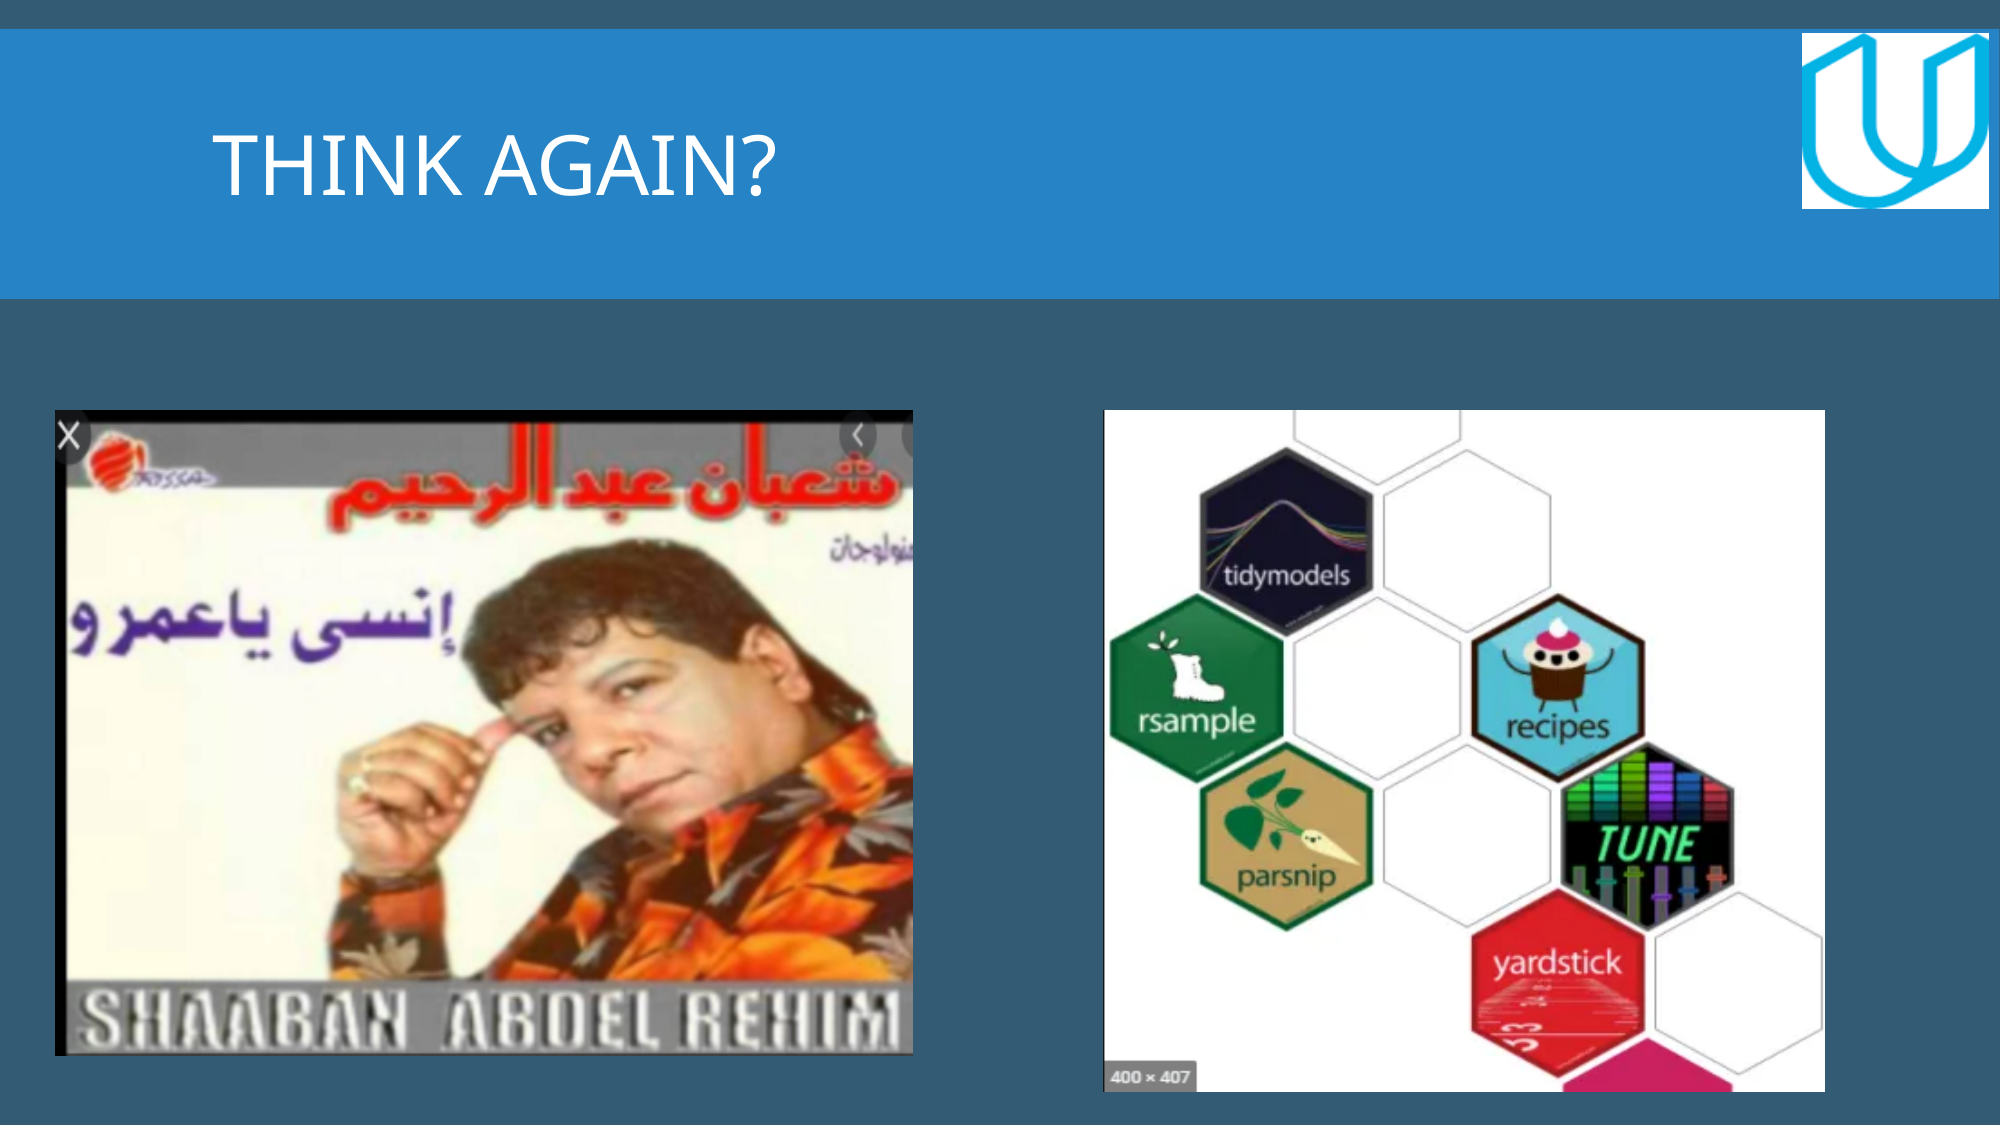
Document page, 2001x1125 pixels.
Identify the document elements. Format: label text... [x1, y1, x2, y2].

picture [1816, 47, 1912, 197]
picture [1876, 124, 1989, 209]
picture [1103, 410, 1825, 1093]
picture [1933, 47, 1974, 167]
title Think again? [197, 46, 1803, 295]
picture [1803, 159, 1866, 209]
picture [1802, 33, 1989, 167]
picture [54, 410, 914, 1057]
